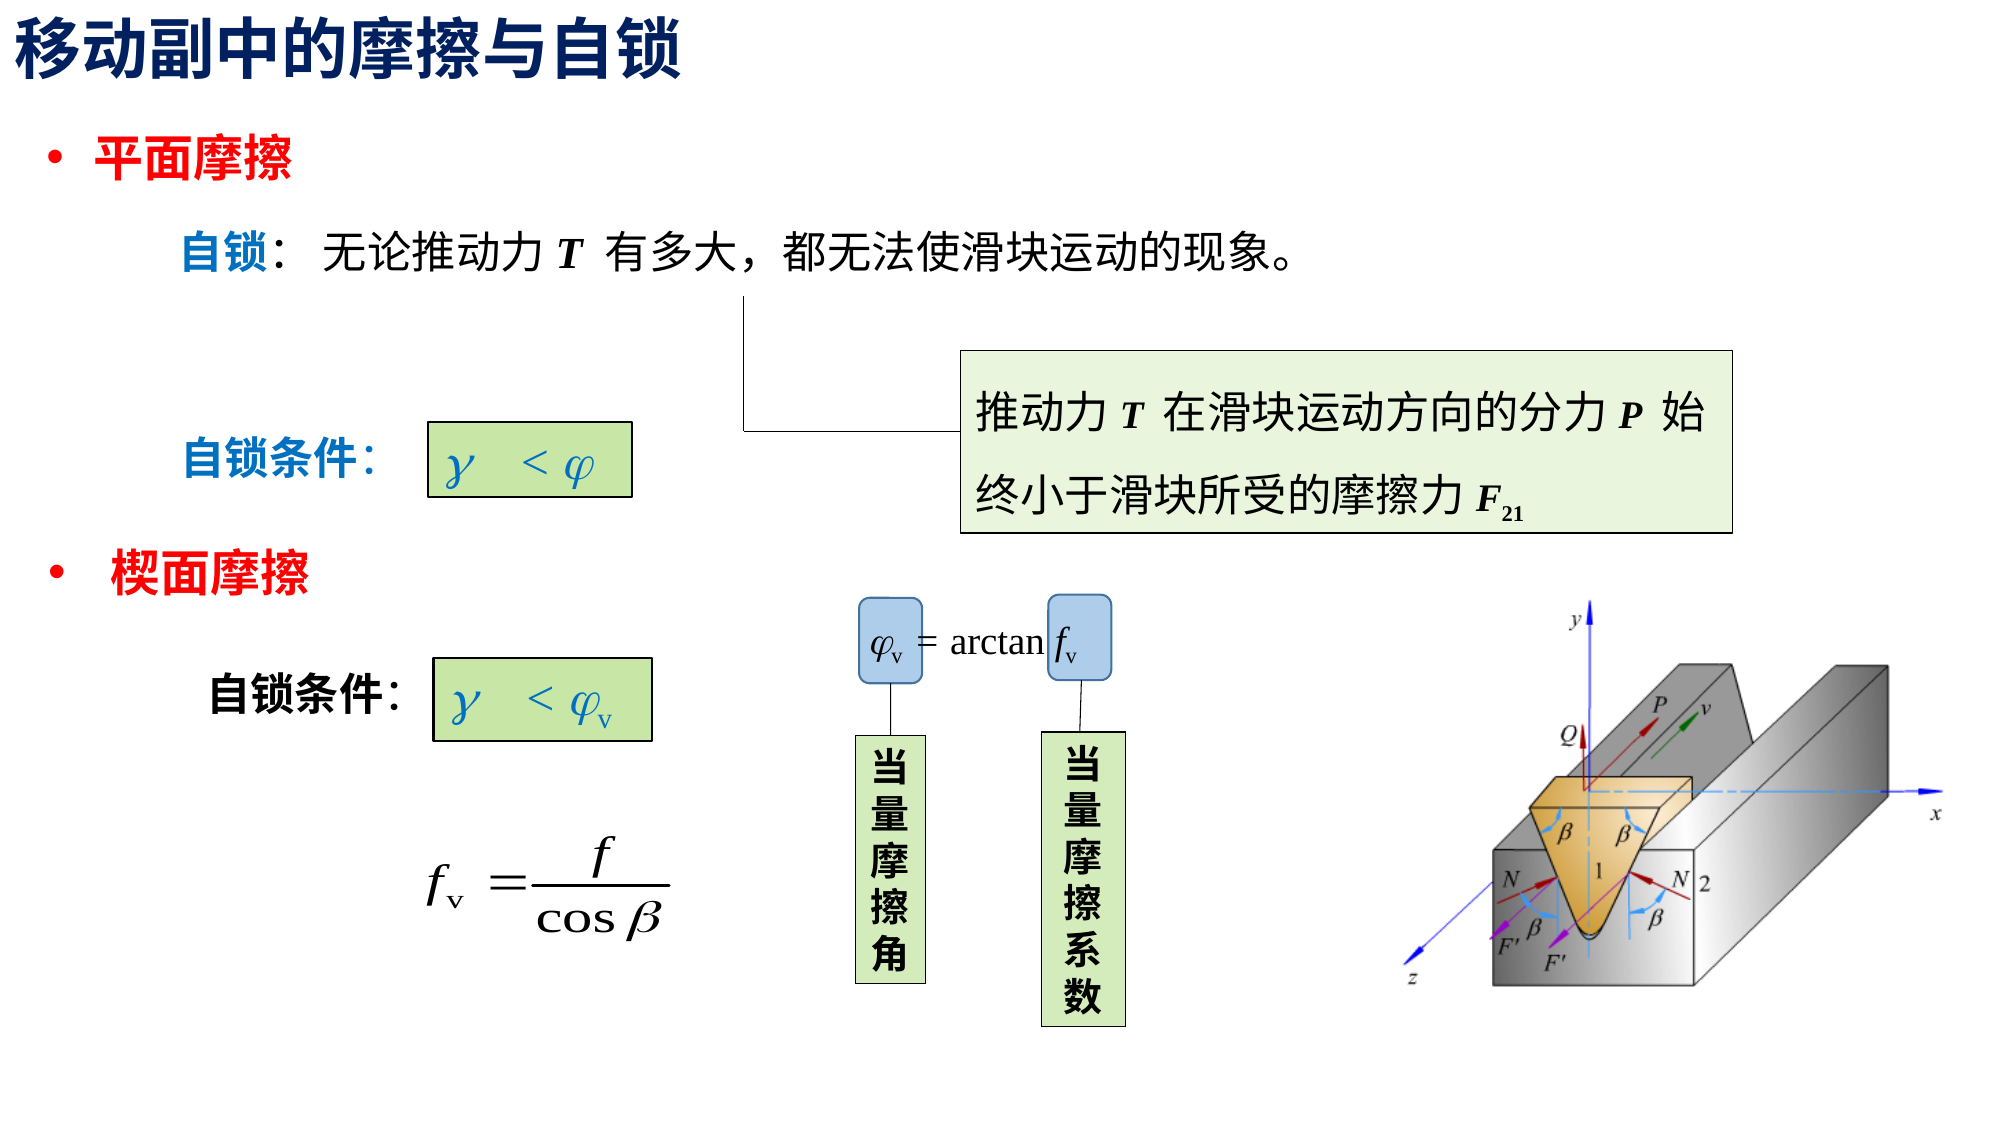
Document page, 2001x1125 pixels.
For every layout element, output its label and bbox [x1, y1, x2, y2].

text_box [743, 296, 1733, 534]
text_box [0, 0, 811, 80]
picture [1381, 592, 1957, 1010]
text_box [164, 216, 1324, 285]
text_box [853, 592, 1226, 1027]
text_box [31, 119, 338, 194]
text_box [33, 534, 326, 609]
text_box [165, 422, 418, 491]
text_box [405, 824, 684, 950]
text_box [427, 422, 632, 497]
text_box [191, 658, 652, 742]
